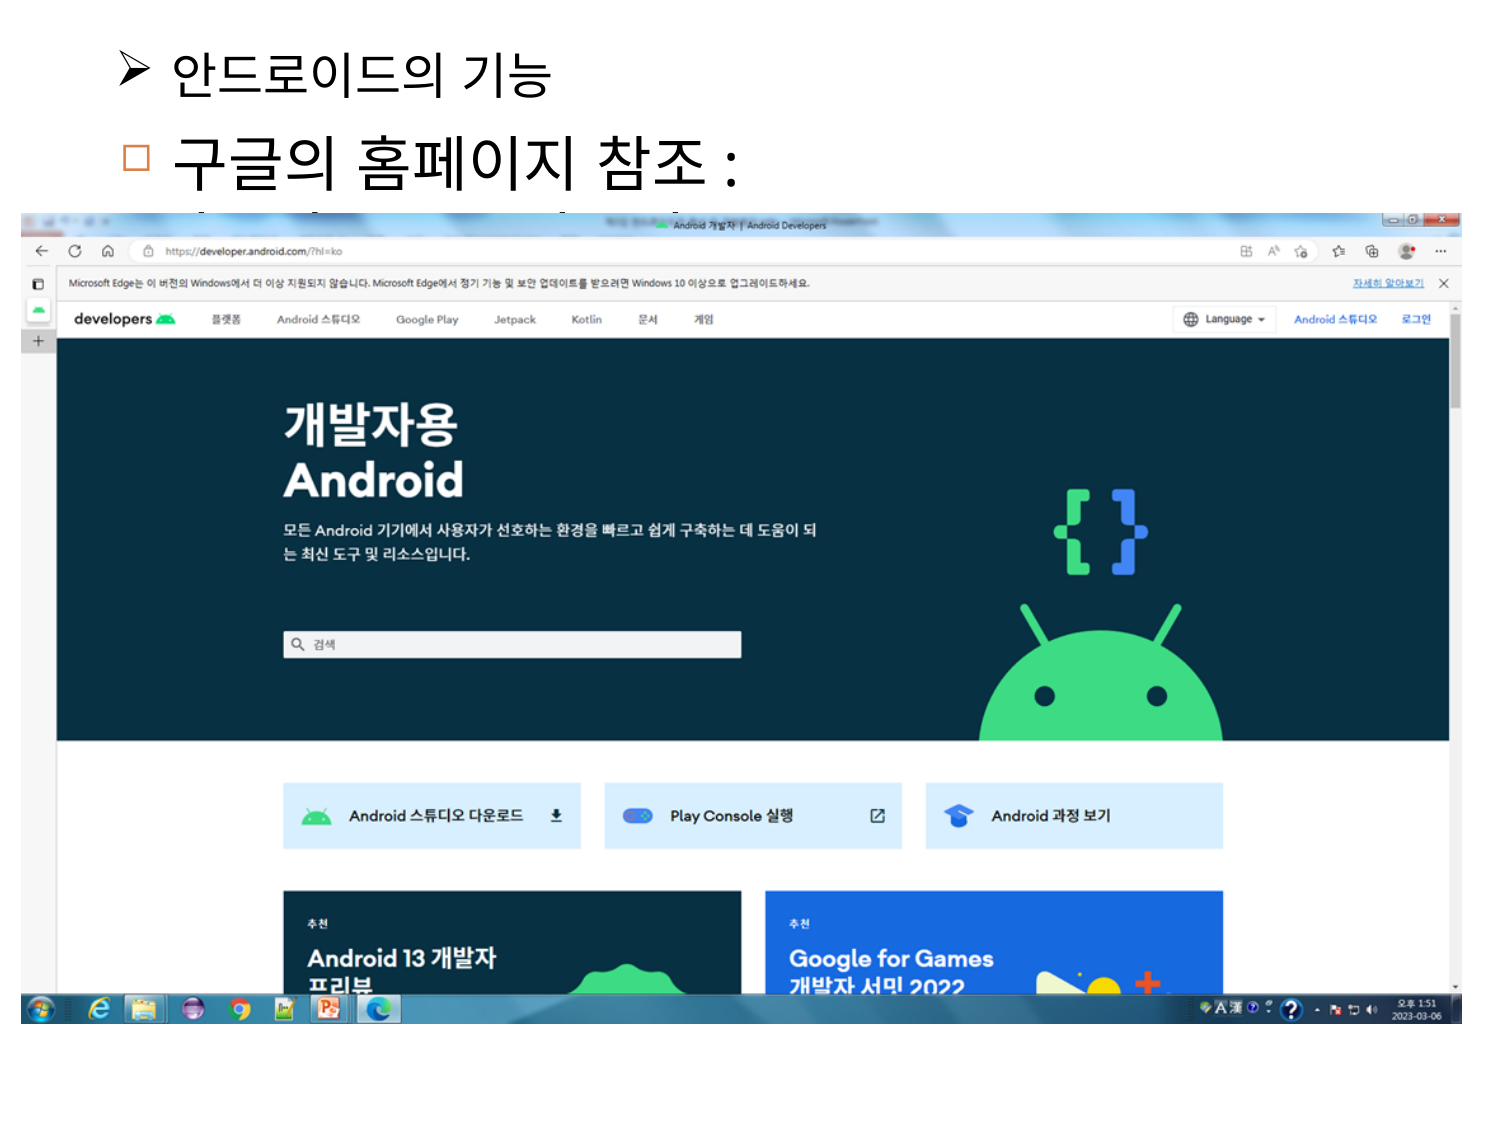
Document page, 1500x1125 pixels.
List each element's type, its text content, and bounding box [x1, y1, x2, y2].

text_box 구글의 홈페이지 참조: developer.android.com [105, 118, 1205, 212]
text_box 안드로이드의 기능 [100, 37, 951, 119]
picture [21, 212, 1462, 1024]
